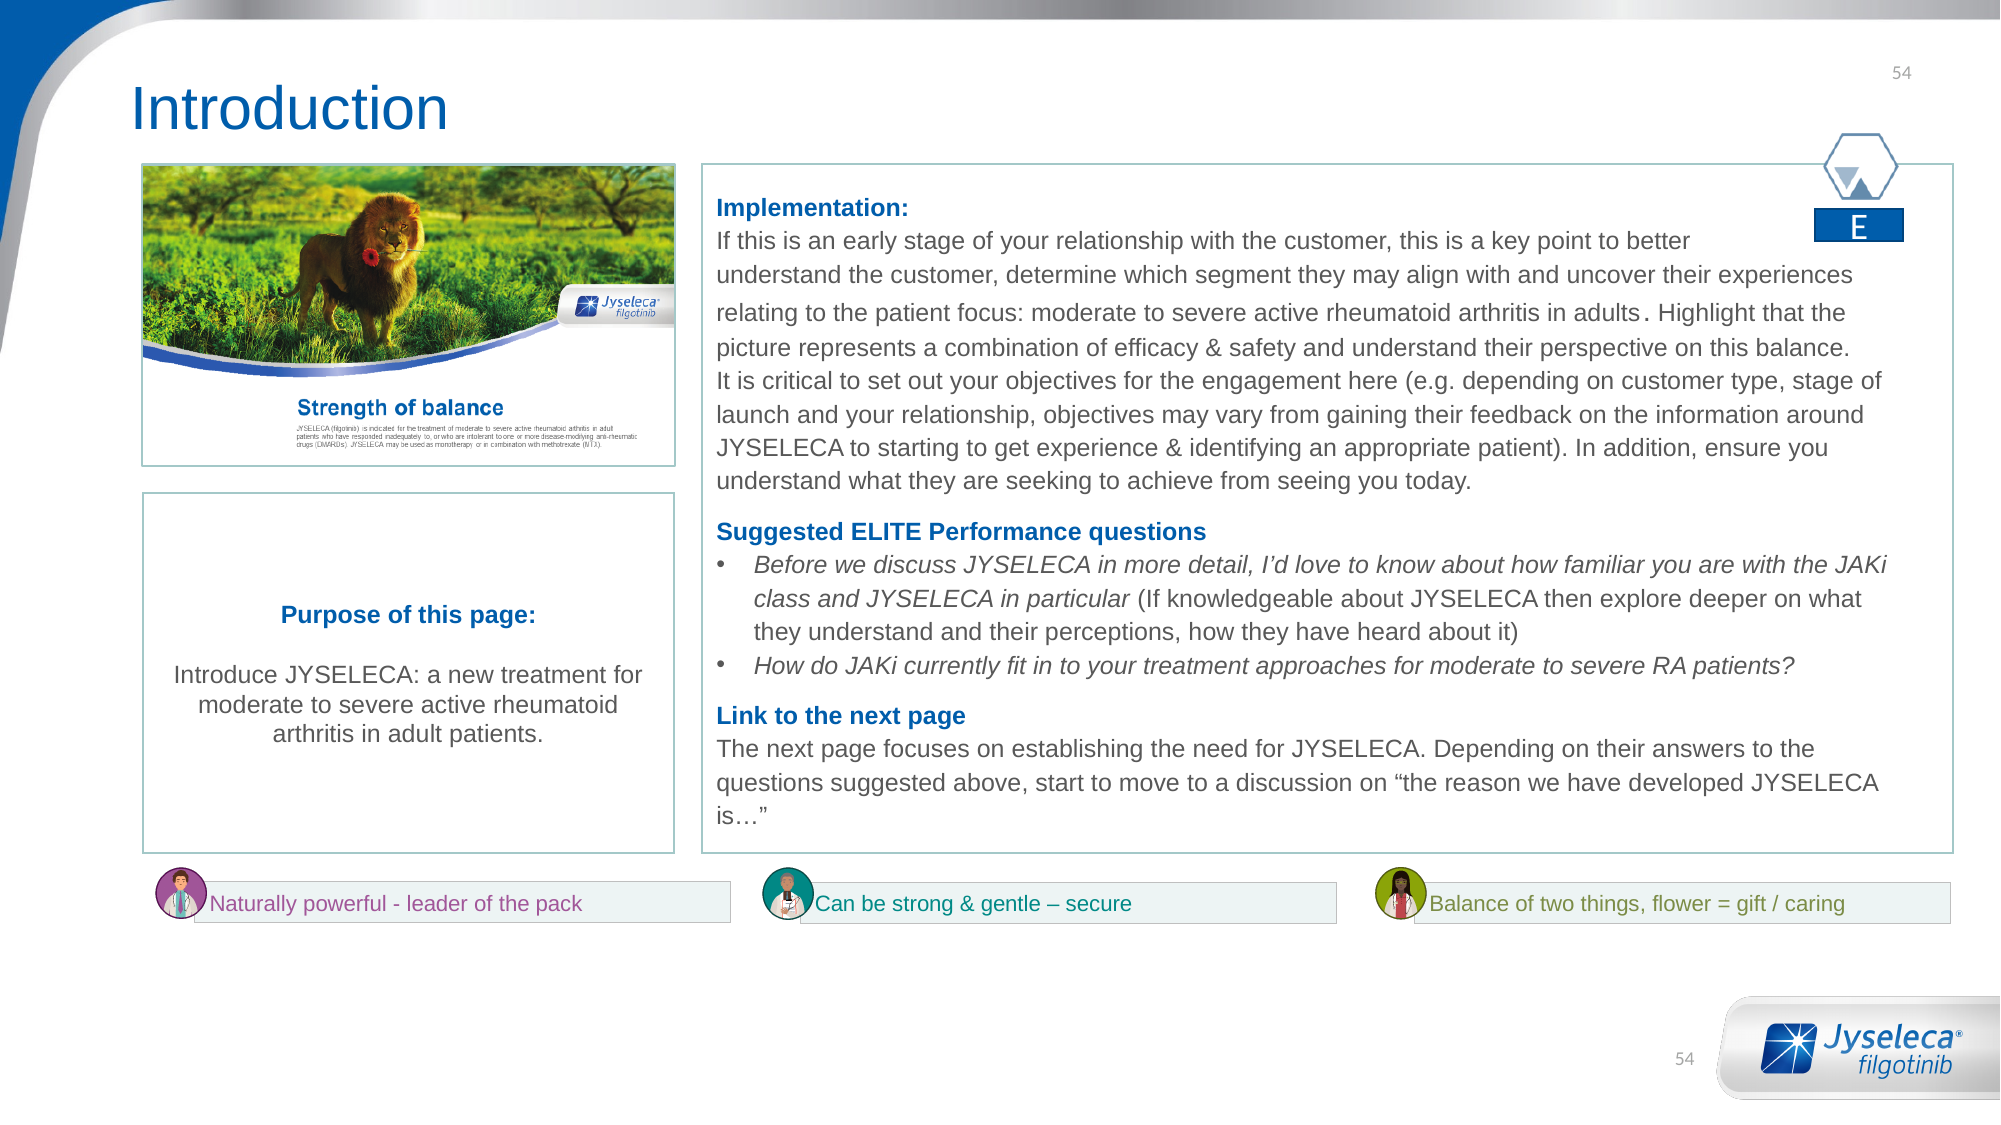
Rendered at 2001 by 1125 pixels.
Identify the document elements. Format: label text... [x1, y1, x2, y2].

text_box Can be strong & gentle – secure [800, 882, 1337, 924]
text_box E [1814, 208, 1904, 242]
text_box 54 [1596, 1045, 1695, 1074]
text_box Implementation: If this is an early stage of your relationship with the customer, this is a key point to better understand the customer, determine which segment they may align with and uncover their experiences relating to the patient focus: moderate to severe active rheumatoid arthritis in adults. Highlight that the picture represents a combination of efficacy & safety and understand their perspective on this balance. It is critical to set out your objectives for the engagement here (e.g. depending on customer type, stage of launch and your relationship, objectives may vary from gaining their feedback on the information around JYSELECA to starting to get experience & identifying an appropriate patient). In addition, ensure you understand what they are seeking to achieve from seeing you today. Suggested ELITE Performance questions Before we discuss JYSELECA in more detail, I’d love to know about how familiar you are with the JAKi class and JYSELECA in particular (If knowledgeable about JYSELECA then explore deeper on what they understand and their perceptions, how they have heard about it) How do JAKi currently fit in to your treatment approaches for moderate to severe RA patients? Link to the next page The next page focuses on establishing the need for JYSELECA. Depending on their answers to the questions suggested above, start to move to a discussion on “the reason we have developed JYSELECA is…” [701, 163, 1954, 854]
text_box Naturally powerful - leader of the pack [194, 881, 731, 923]
text_box Purpose of this page: Introduce JYSELECA: a new treatment for moderate to severe active rheumatoid arthritis in adult patients. [142, 492, 675, 854]
picture [0, 0, 2000, 1125]
slide_number 54 [1813, 60, 1912, 89]
title Introduction [115, 69, 1802, 210]
text_box Balance of two things, flower = gift / caring [1414, 882, 1951, 924]
